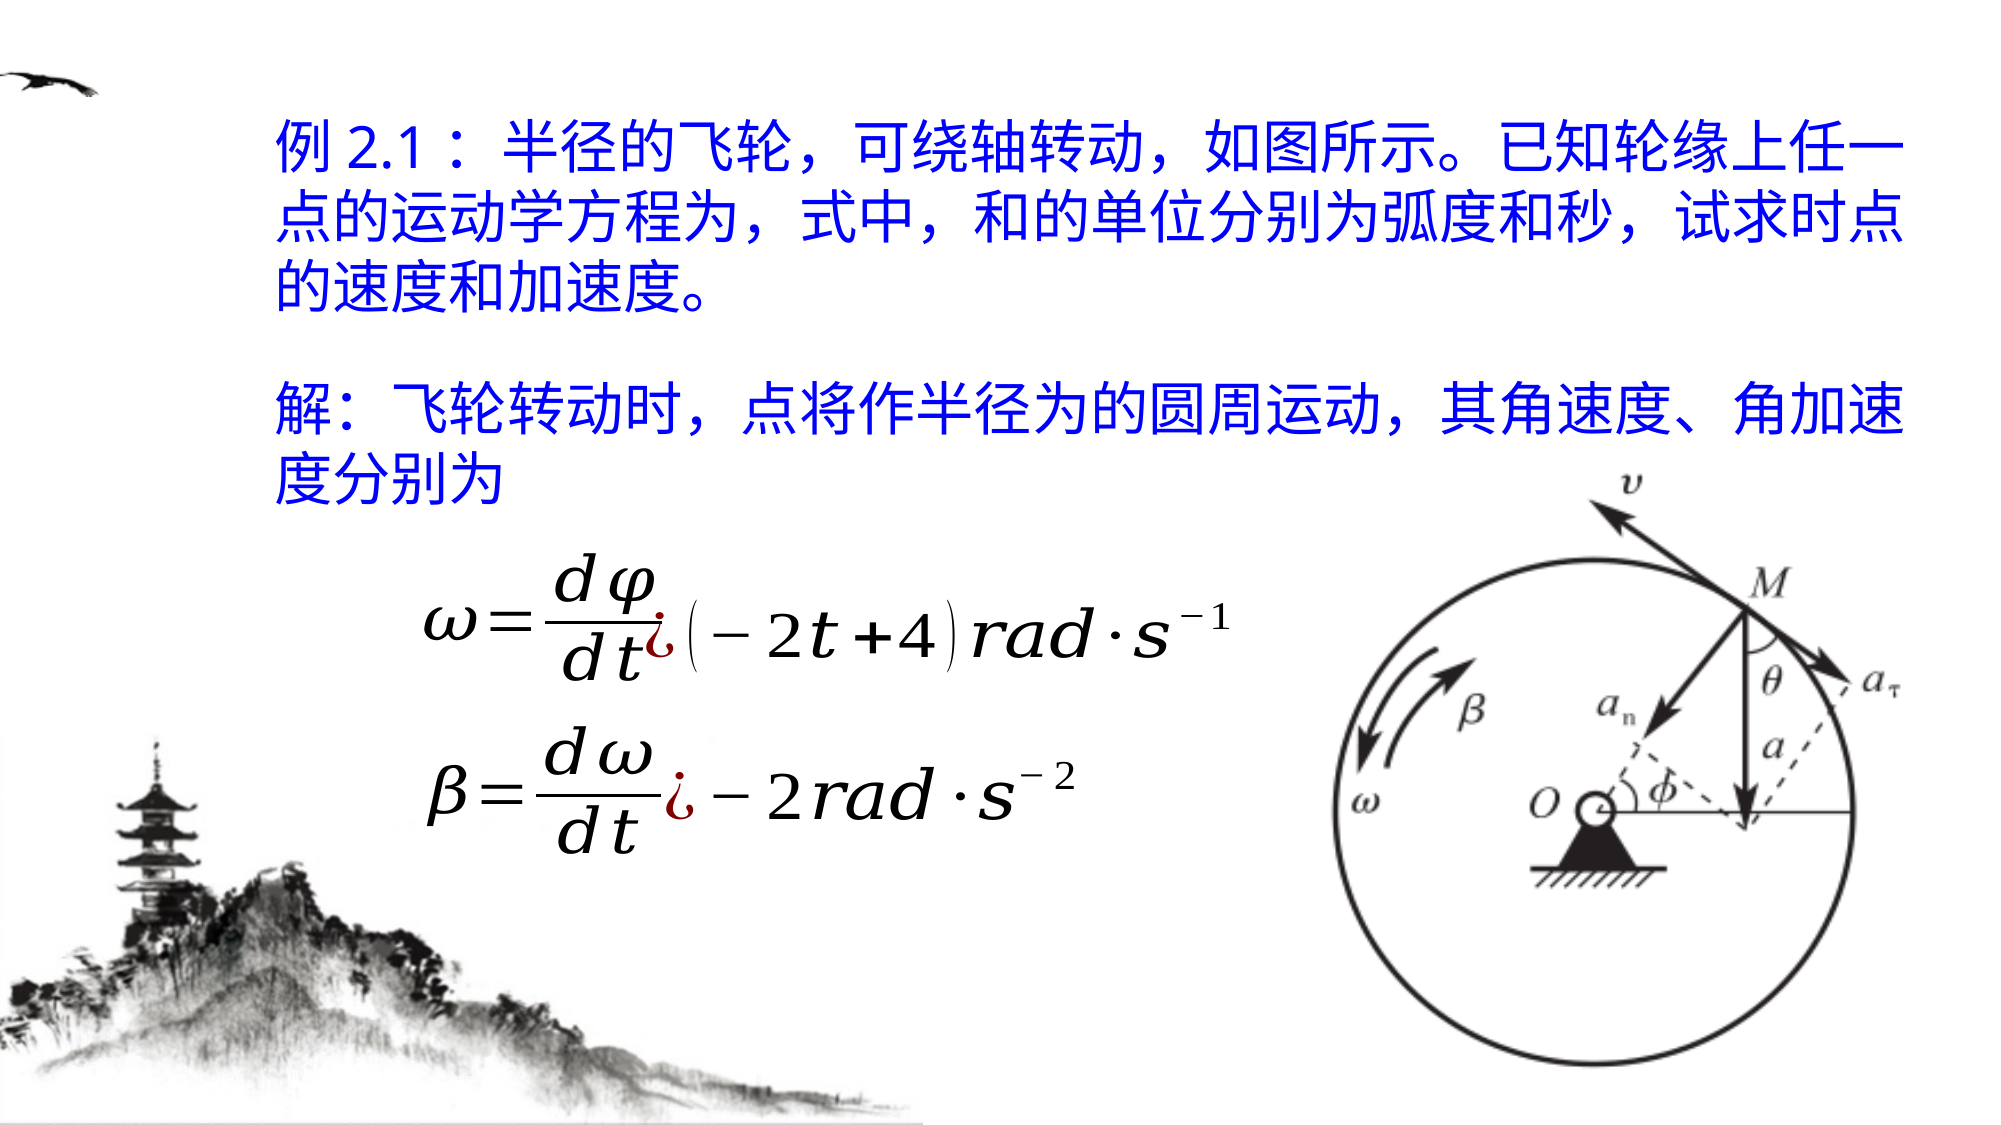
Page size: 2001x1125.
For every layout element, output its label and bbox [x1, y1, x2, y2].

picture [1324, 463, 1911, 1078]
picture [0, 3, 99, 97]
picture [0, 732, 923, 1125]
picture [898, 786, 921, 816]
picture [553, 744, 574, 771]
